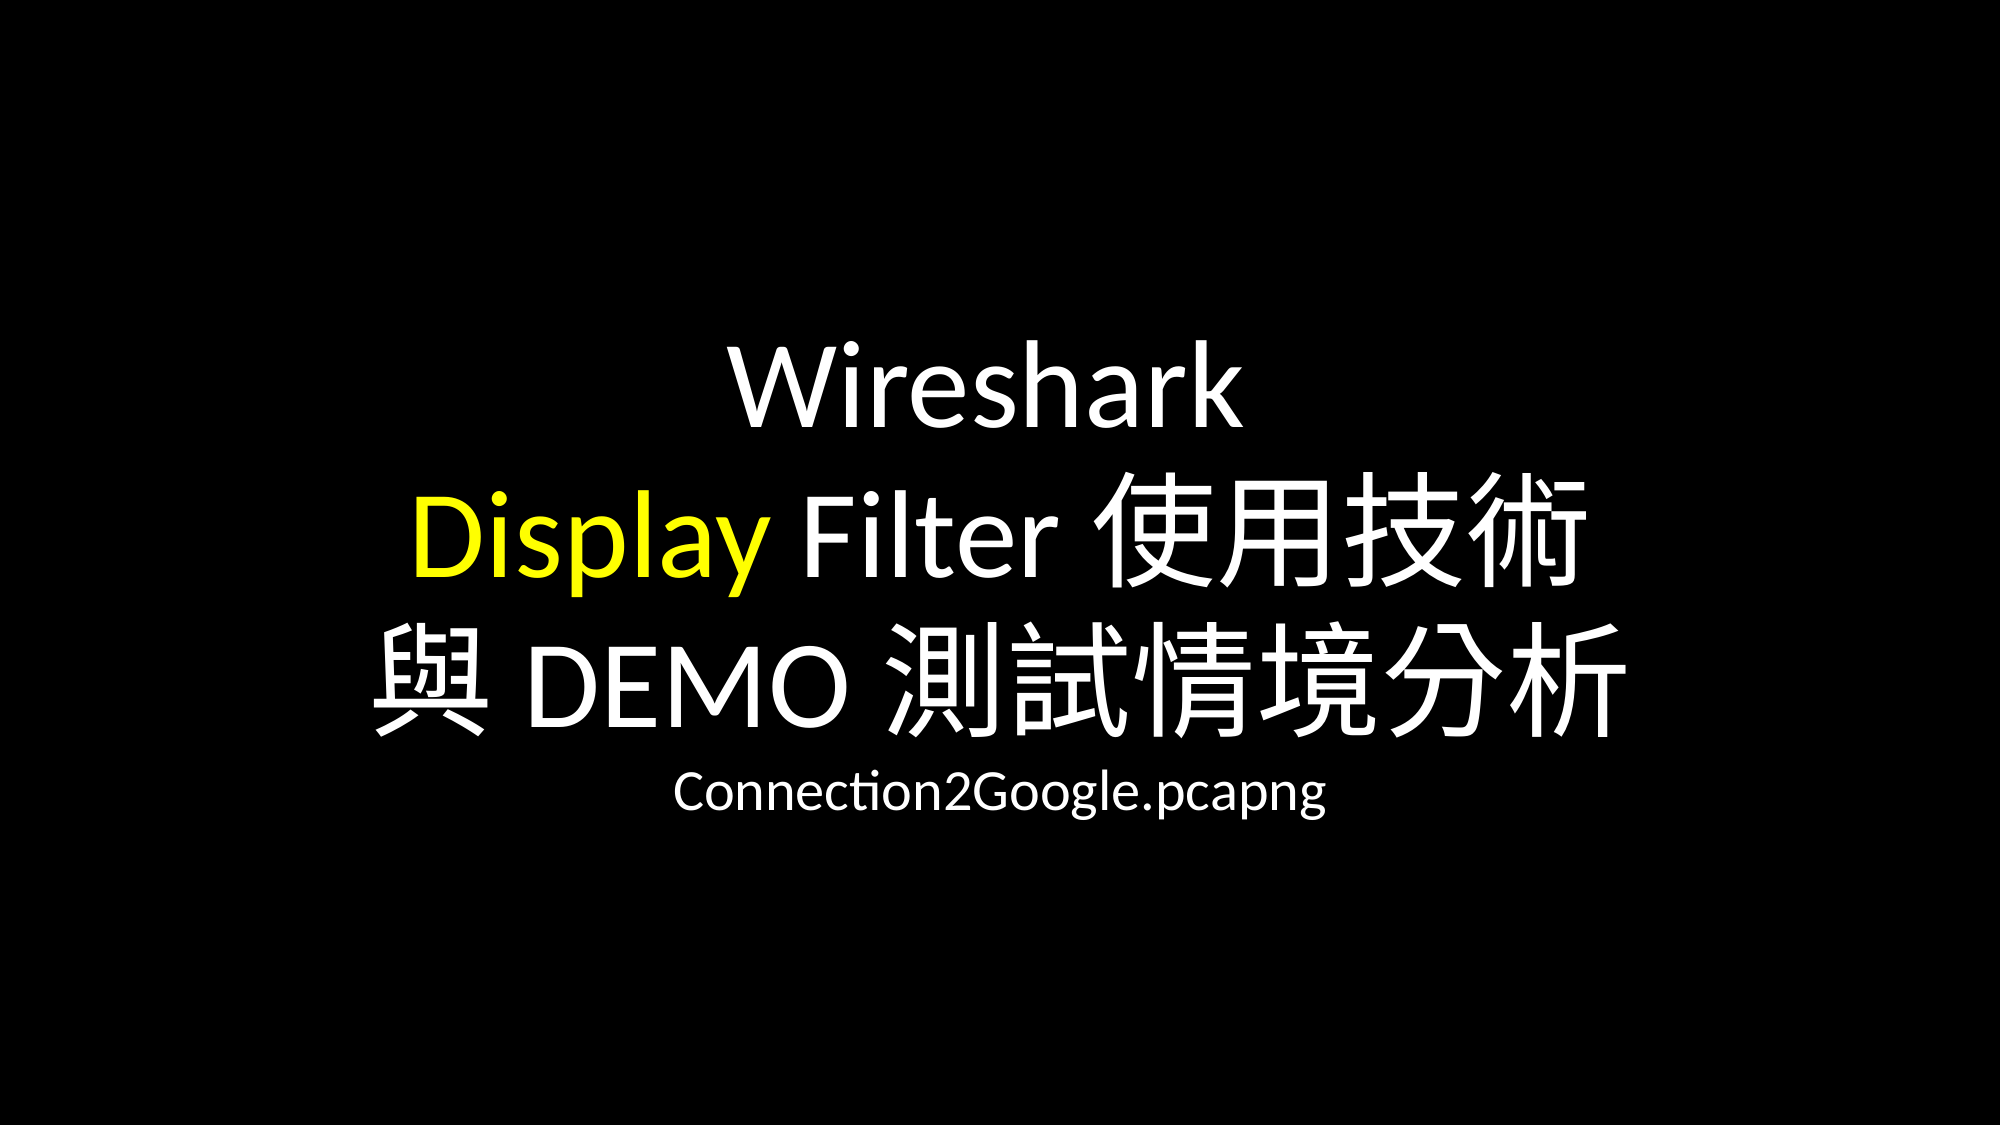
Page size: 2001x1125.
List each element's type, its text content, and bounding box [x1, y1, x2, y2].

text_box Wireshark Display Filter使用技術 與DEMO測試情境分析 Connection2Google.pcapng [0, 0, 2000, 1125]
